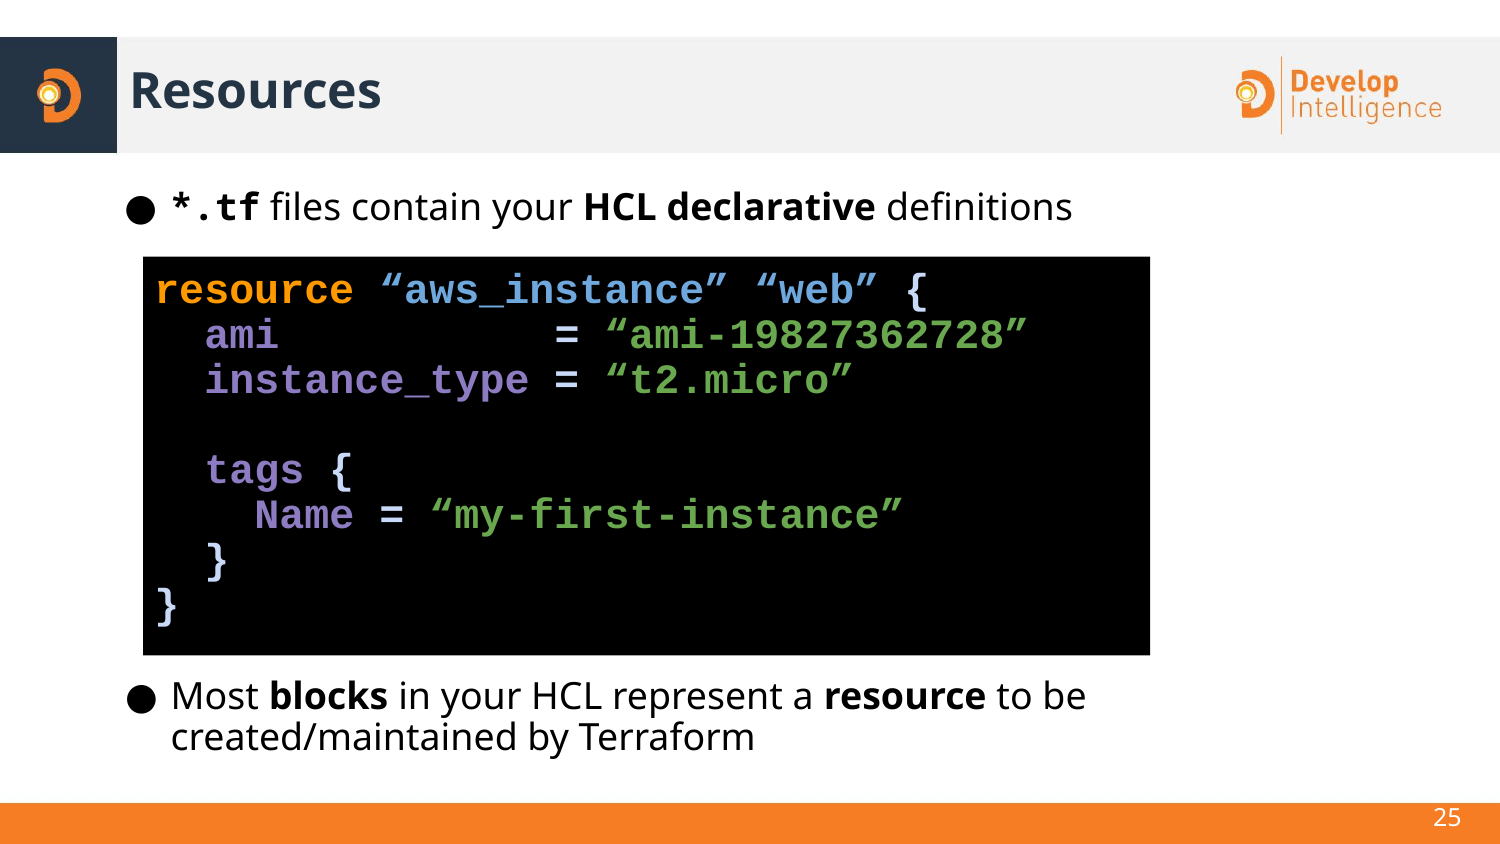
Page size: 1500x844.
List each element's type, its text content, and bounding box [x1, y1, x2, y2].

text_box resource “aws_instance” “web” { ami = “ami-19827362728” instance_type = “t2.micro” tags { Name = “my-first-instance” } } [143, 256, 1151, 656]
picture [0, 0, 1500, 844]
list Most blocks in your HCL represent a resource to be created/maintained by Terraform [103, 671, 1397, 765]
list *.tf files contain your HCL declarative definitions [102, 182, 1397, 241]
slide_number 25 [1396, 800, 1499, 838]
title Resources [118, 36, 1500, 148]
